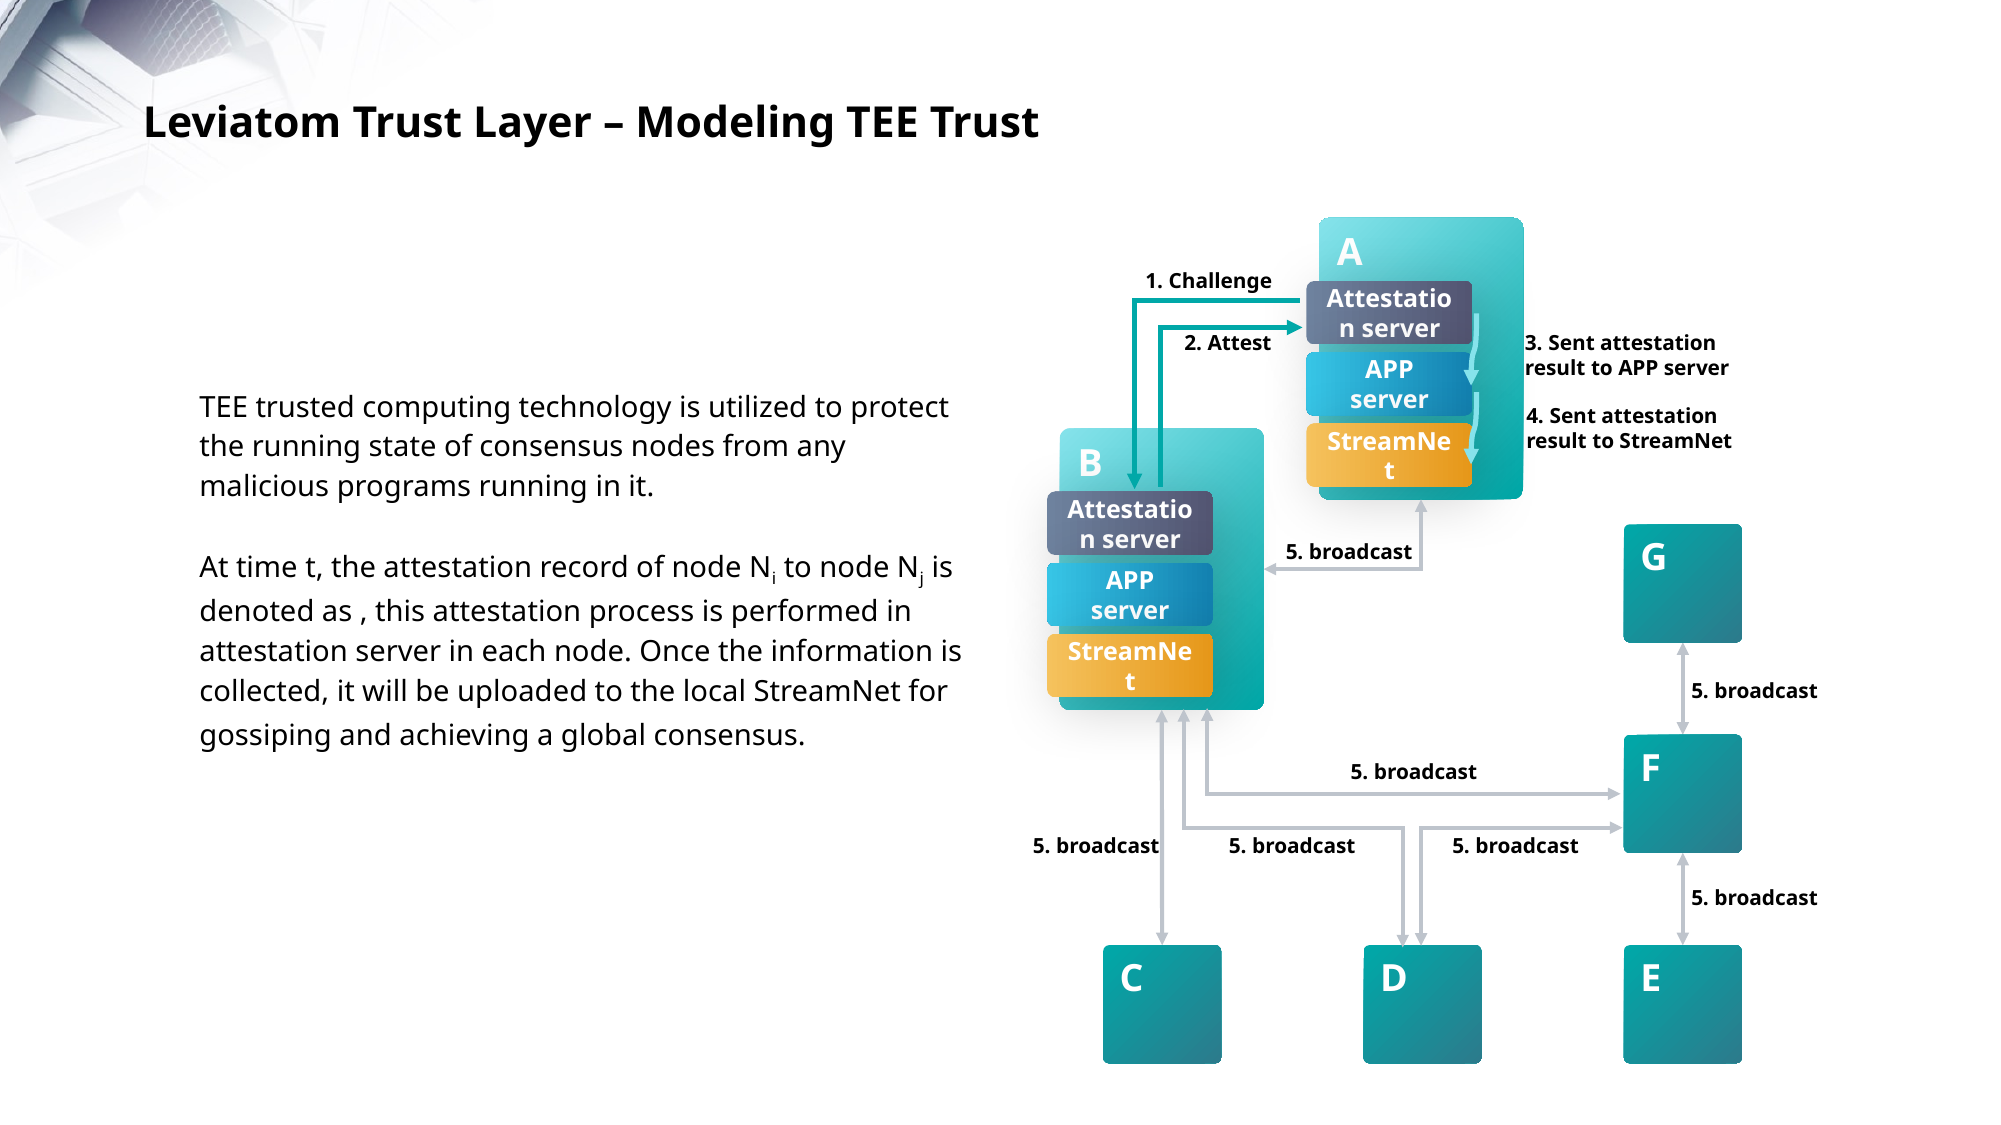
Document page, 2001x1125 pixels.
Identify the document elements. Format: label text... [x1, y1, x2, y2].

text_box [1022, 217, 1829, 1064]
picture [0, 0, 2001, 1125]
list Leviatom Trust Layer – Modeling TEE Trust [128, 93, 1248, 155]
